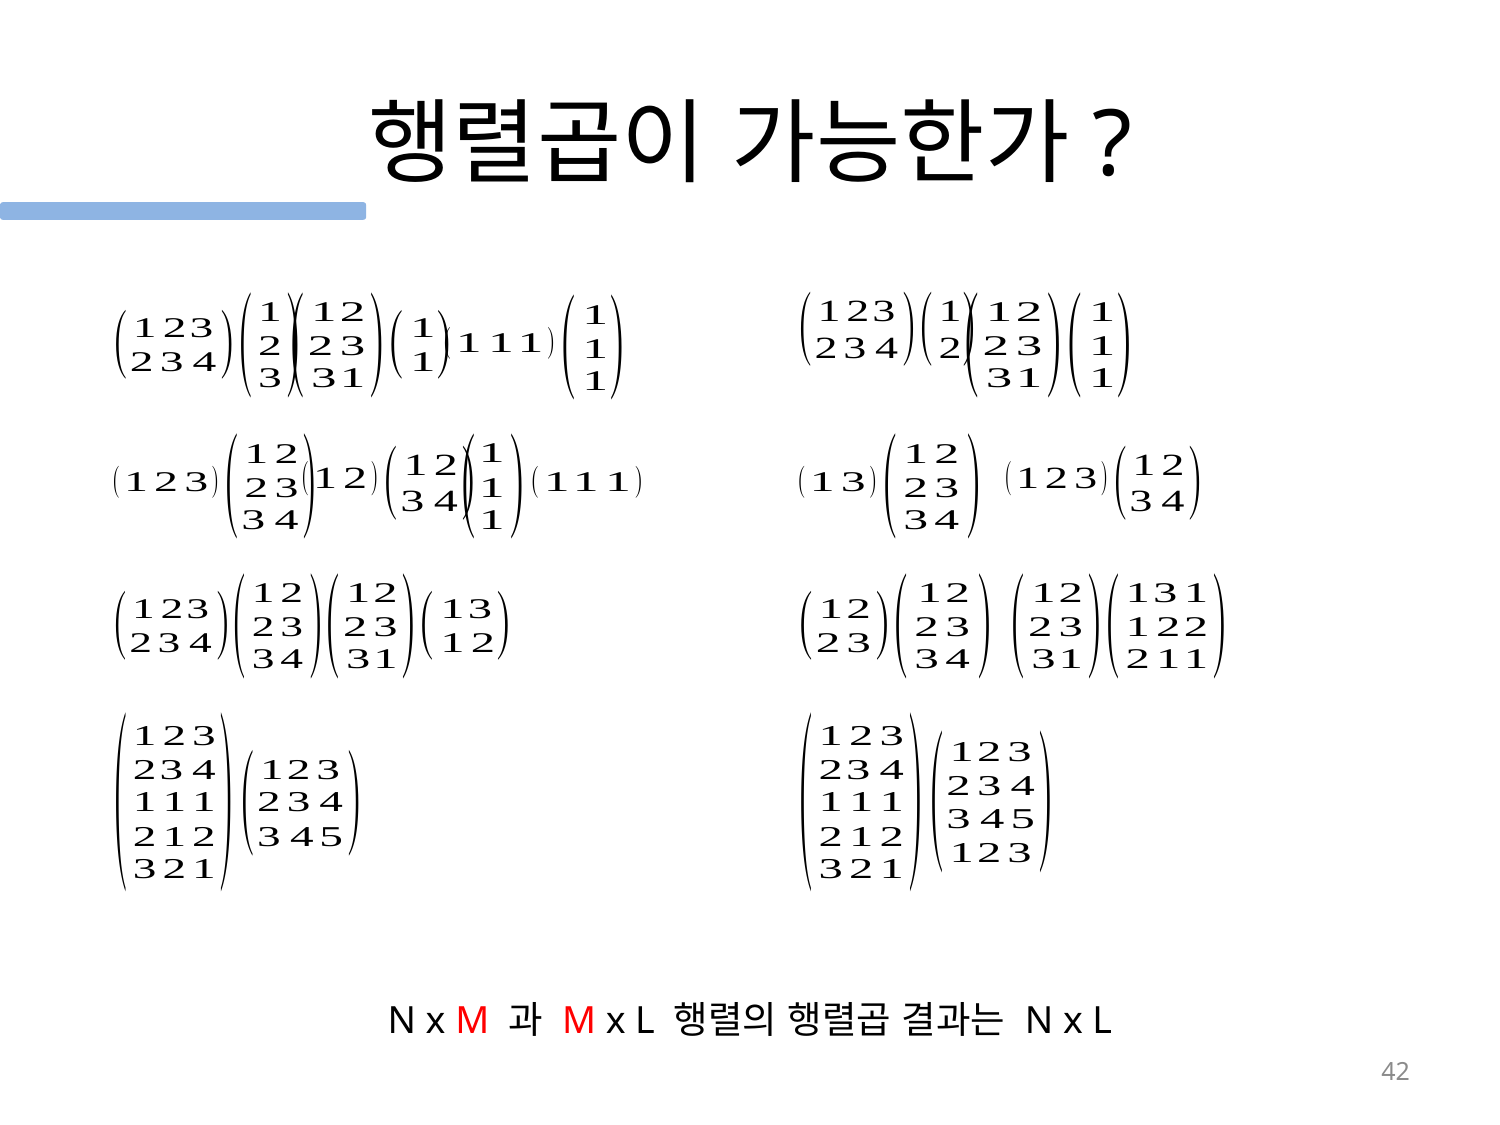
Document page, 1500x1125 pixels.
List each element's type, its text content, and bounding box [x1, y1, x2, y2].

text_box [0, 200, 369, 222]
text_box N x M 과 M x L 행렬의 행렬곱 결과는 N x L [372, 989, 1128, 1049]
slide_number 42 [1074, 1042, 1425, 1103]
title 행렬곱이 가능한가? [75, 45, 1425, 233]
